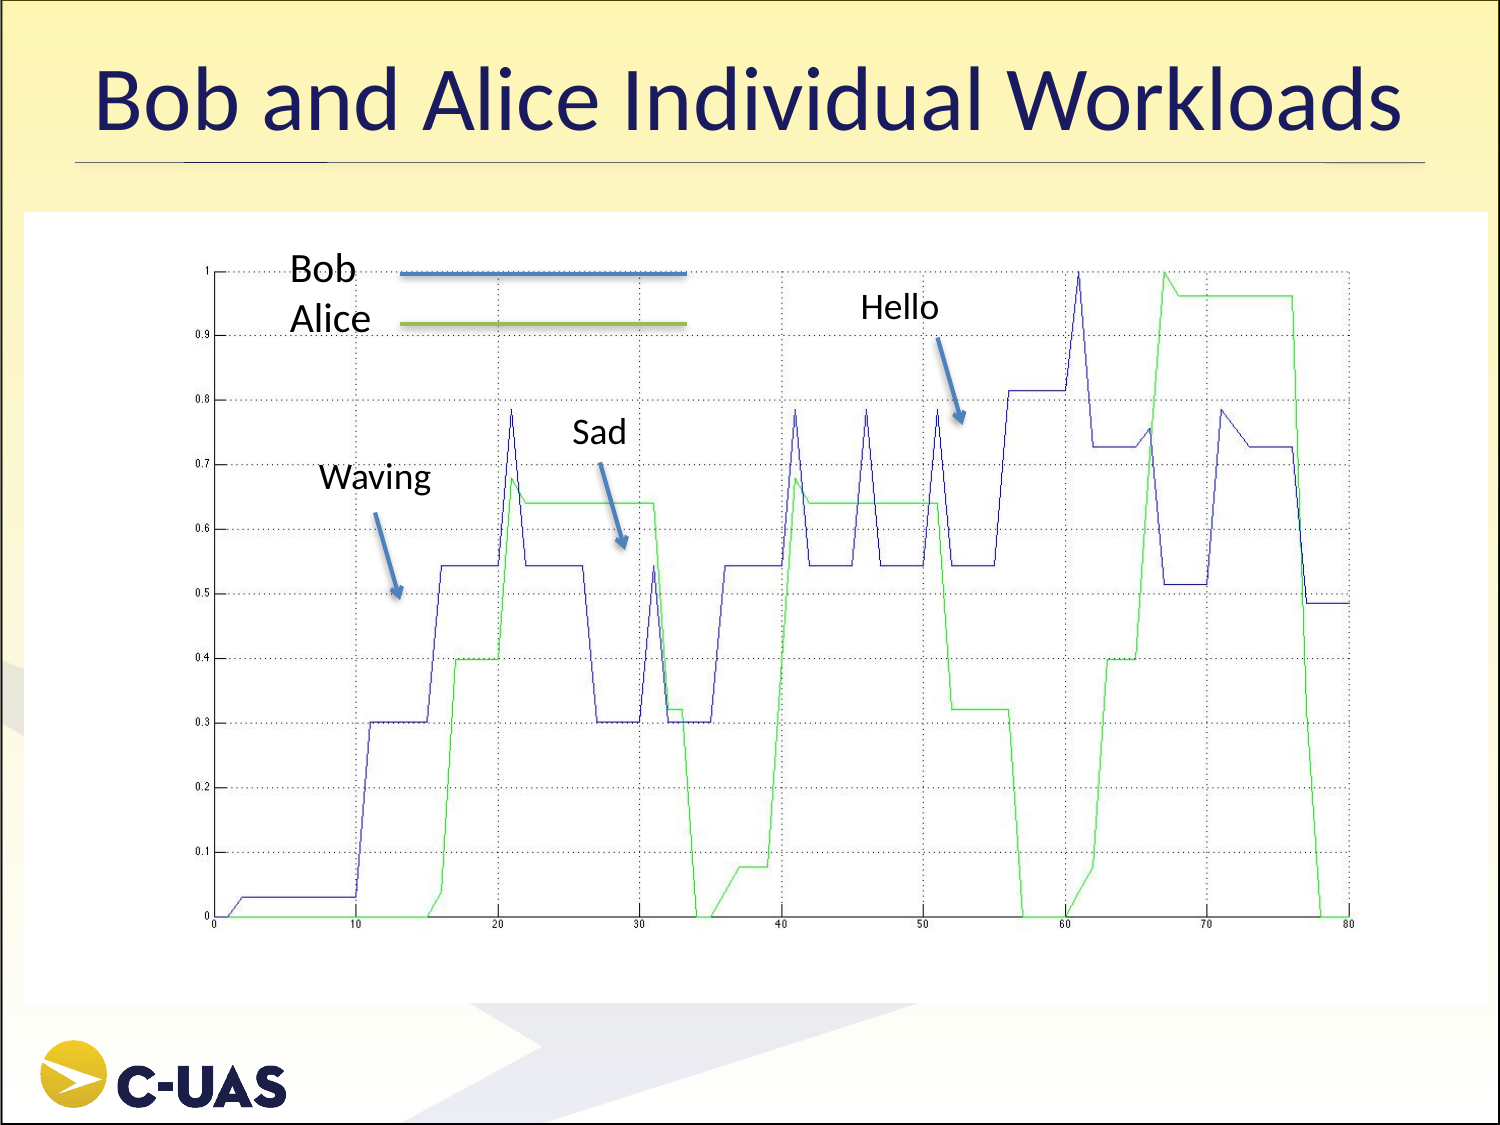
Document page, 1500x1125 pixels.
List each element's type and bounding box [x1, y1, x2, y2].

text_box [937, 337, 963, 426]
text_box [599, 462, 626, 551]
picture [0, 0, 1500, 1125]
text_box [374, 512, 401, 601]
title [75, 24, 1425, 163]
